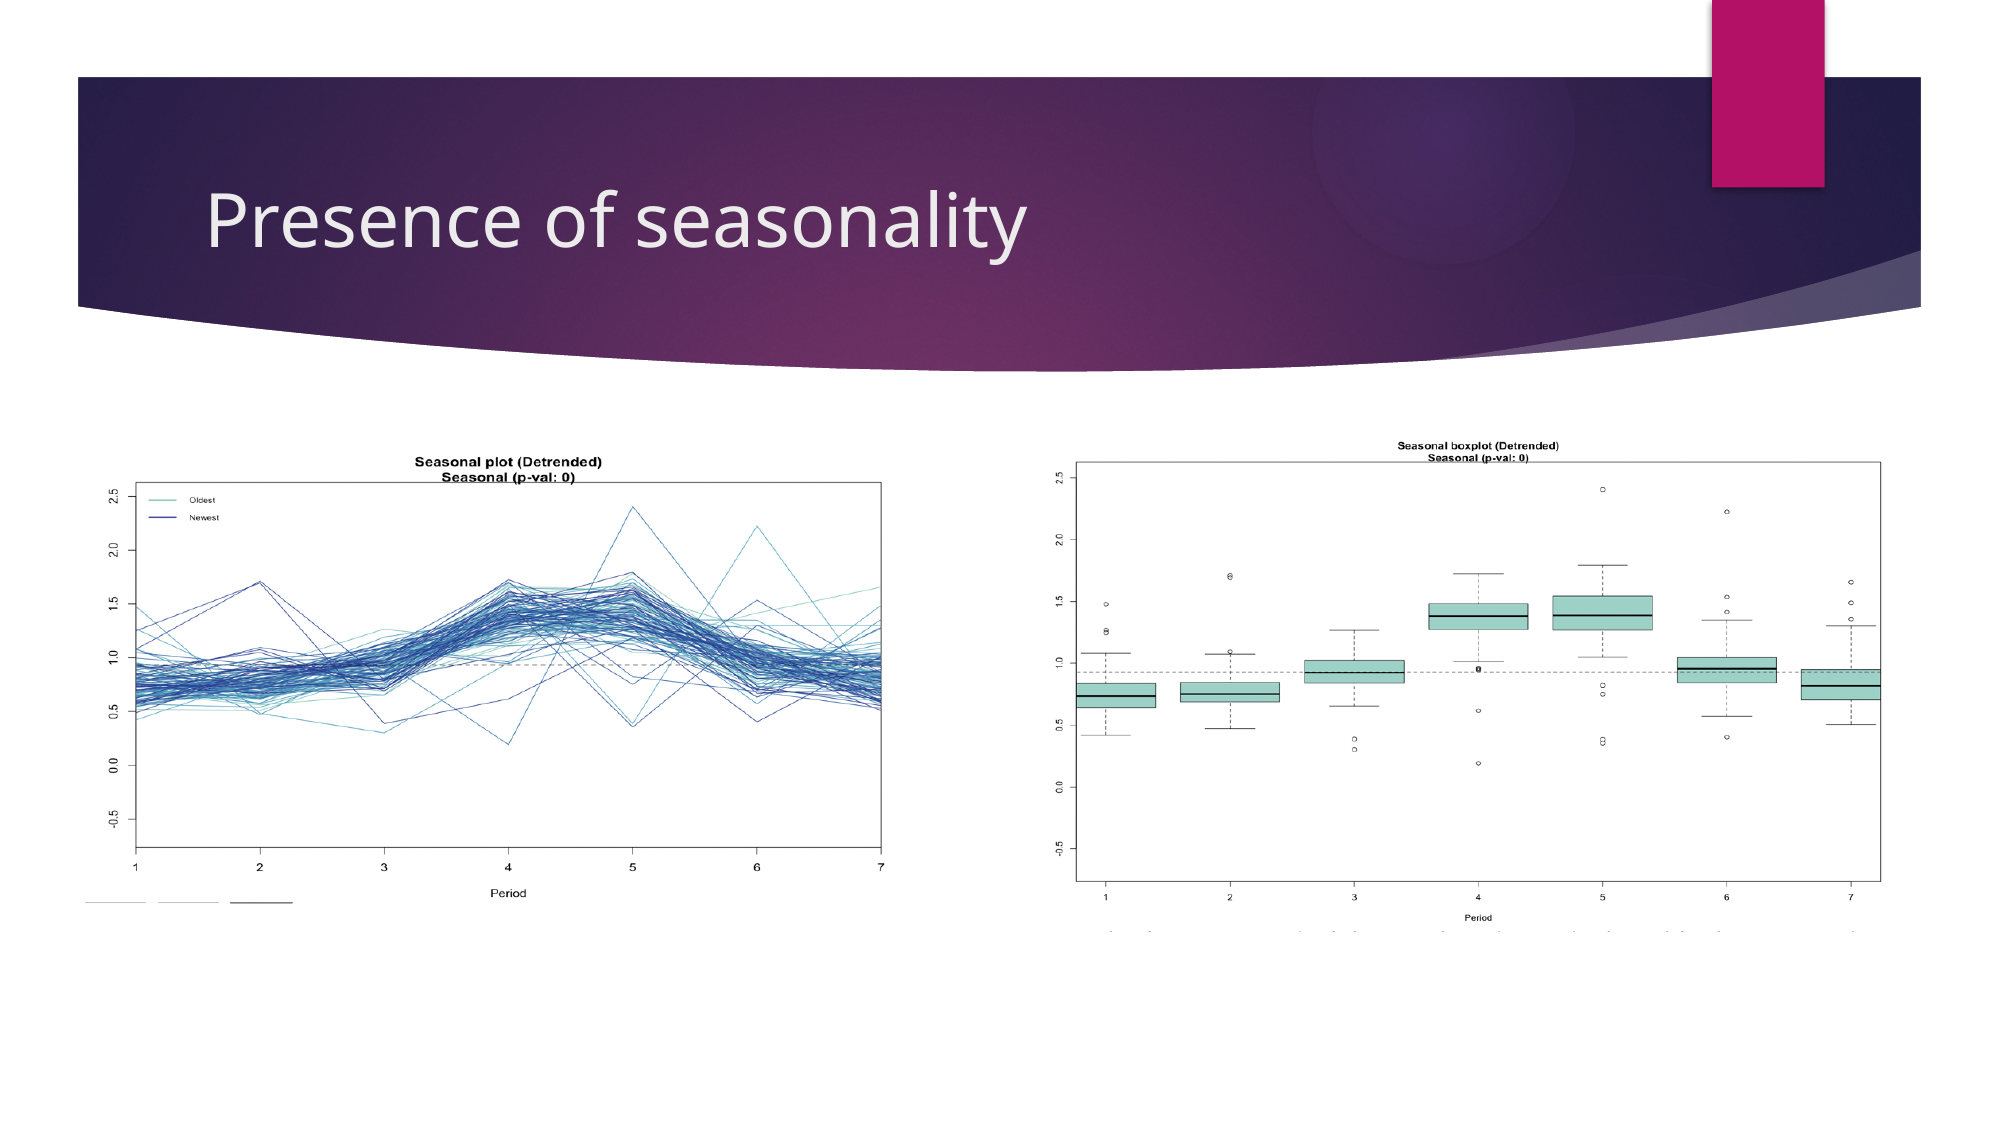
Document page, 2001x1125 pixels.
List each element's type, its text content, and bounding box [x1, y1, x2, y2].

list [999, 439, 1964, 932]
title Presence of seasonality [189, 159, 1627, 276]
picture [36, 412, 966, 905]
